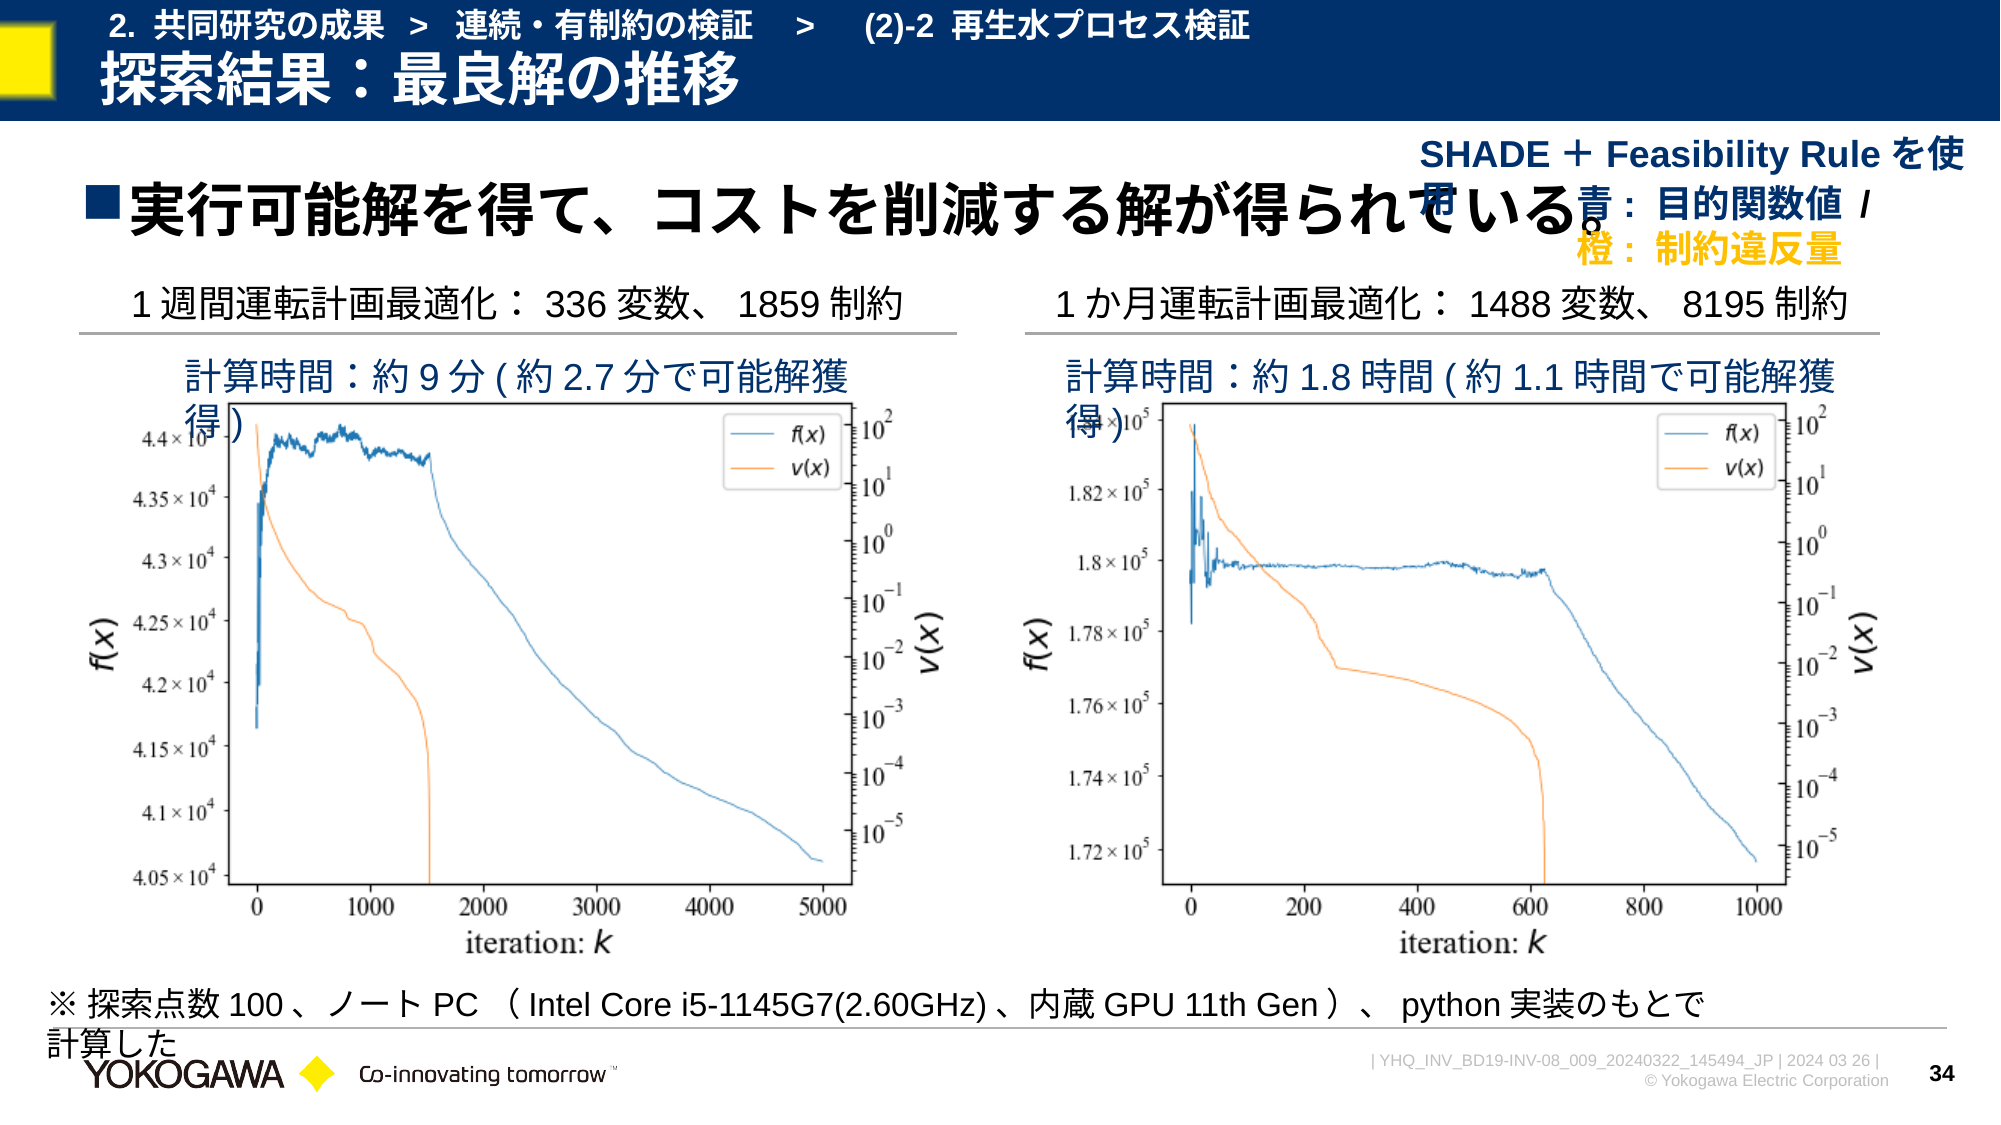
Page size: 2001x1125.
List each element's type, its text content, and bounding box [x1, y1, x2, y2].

picture [73, 388, 963, 976]
picture [1007, 388, 1897, 976]
text_box 計算時間：約9分(約2.7分で可能解獲得) [169, 345, 866, 388]
text_box 1週間運転計画最適化：336変数、1859制約 [116, 273, 920, 332]
text_box SHADE＋Feasibility Ruleを使用 [1404, 122, 2000, 228]
title 探索結果：最良解の推移 [84, 39, 1955, 125]
text_box 1か月運転計画最適化：1488変数、8195制約 [1040, 273, 1864, 332]
text_box 実行可能解を得て、コストを削減する解が得られている。 [66, 173, 1955, 271]
picture [0, 6, 69, 115]
text_box 計算時間：約1.8時間(約1.1時間で可能解獲得) [1050, 345, 1854, 388]
text_box 2. 共同研究の成果 > 連続・有制約の検証 > (2)-2 再生水プロセス検証 [93, 0, 1328, 52]
slide_number 34 [1904, 1042, 1970, 1103]
picture [83, 1071, 617, 1093]
text_box ※探索点数100、ノートPC（Intel Core i5-1145G7(2.60GHz)、内蔵GPU 11th Gen）、python実装のもとで計算した [31, 976, 1724, 1071]
